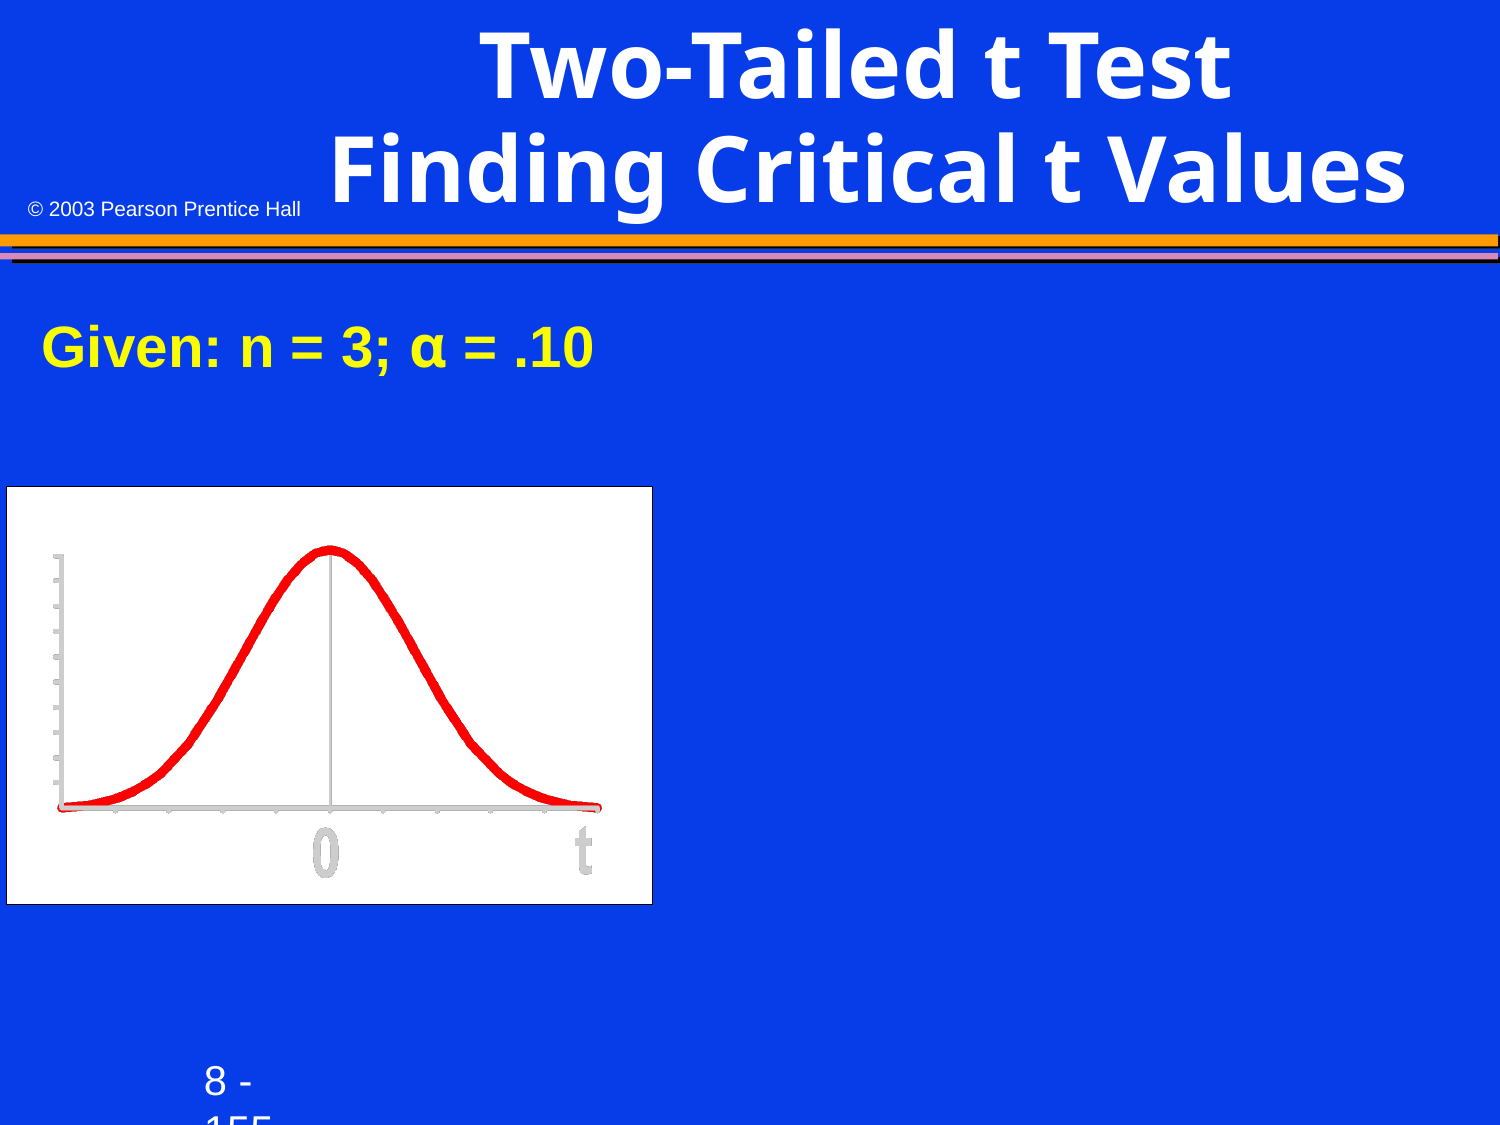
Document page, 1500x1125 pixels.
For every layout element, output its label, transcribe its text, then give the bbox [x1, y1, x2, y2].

text_box Given: n = 3; α = .10 [26, 307, 614, 389]
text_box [6, 486, 653, 905]
title Two-Tailed t Test Finding Critical t Values [237, 26, 1475, 213]
